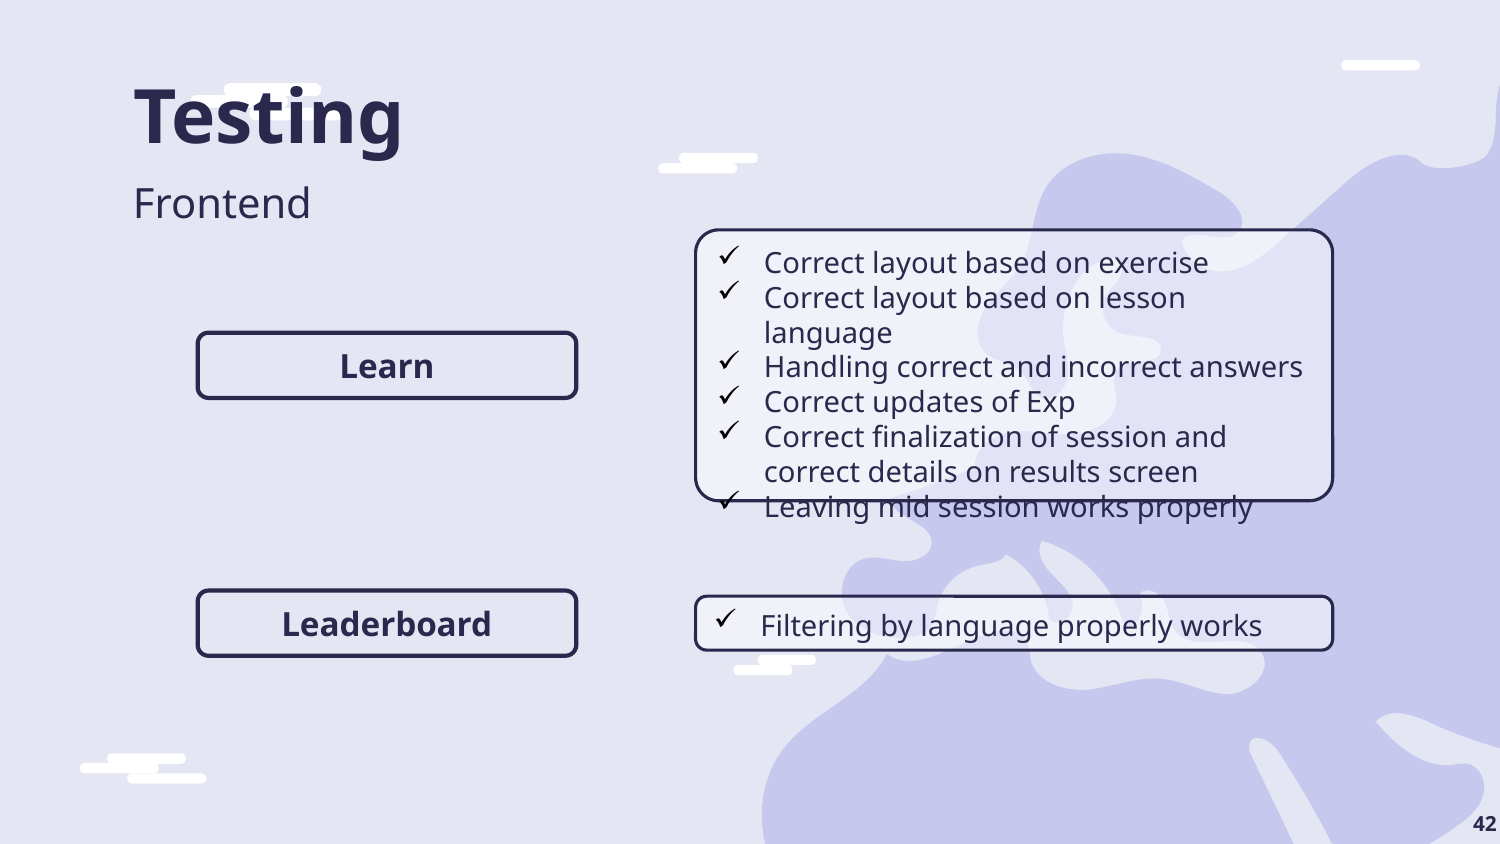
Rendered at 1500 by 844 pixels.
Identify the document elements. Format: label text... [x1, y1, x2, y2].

text_box Correct layout based on exercise Correct layout based on lesson language Handling correct and incorrect answers Correct updates of Exp Correct finalization of session and correct details on results screen Leaving mid session works properly [695, 229, 1333, 501]
title Testing [118, 63, 1382, 165]
text_box Leaderboard [195, 588, 579, 658]
text_box Frontend [118, 169, 928, 235]
text_box Filtering by language properly works [695, 596, 1333, 651]
text_box 42 [1458, 803, 1500, 844]
text_box Learn [195, 330, 579, 401]
